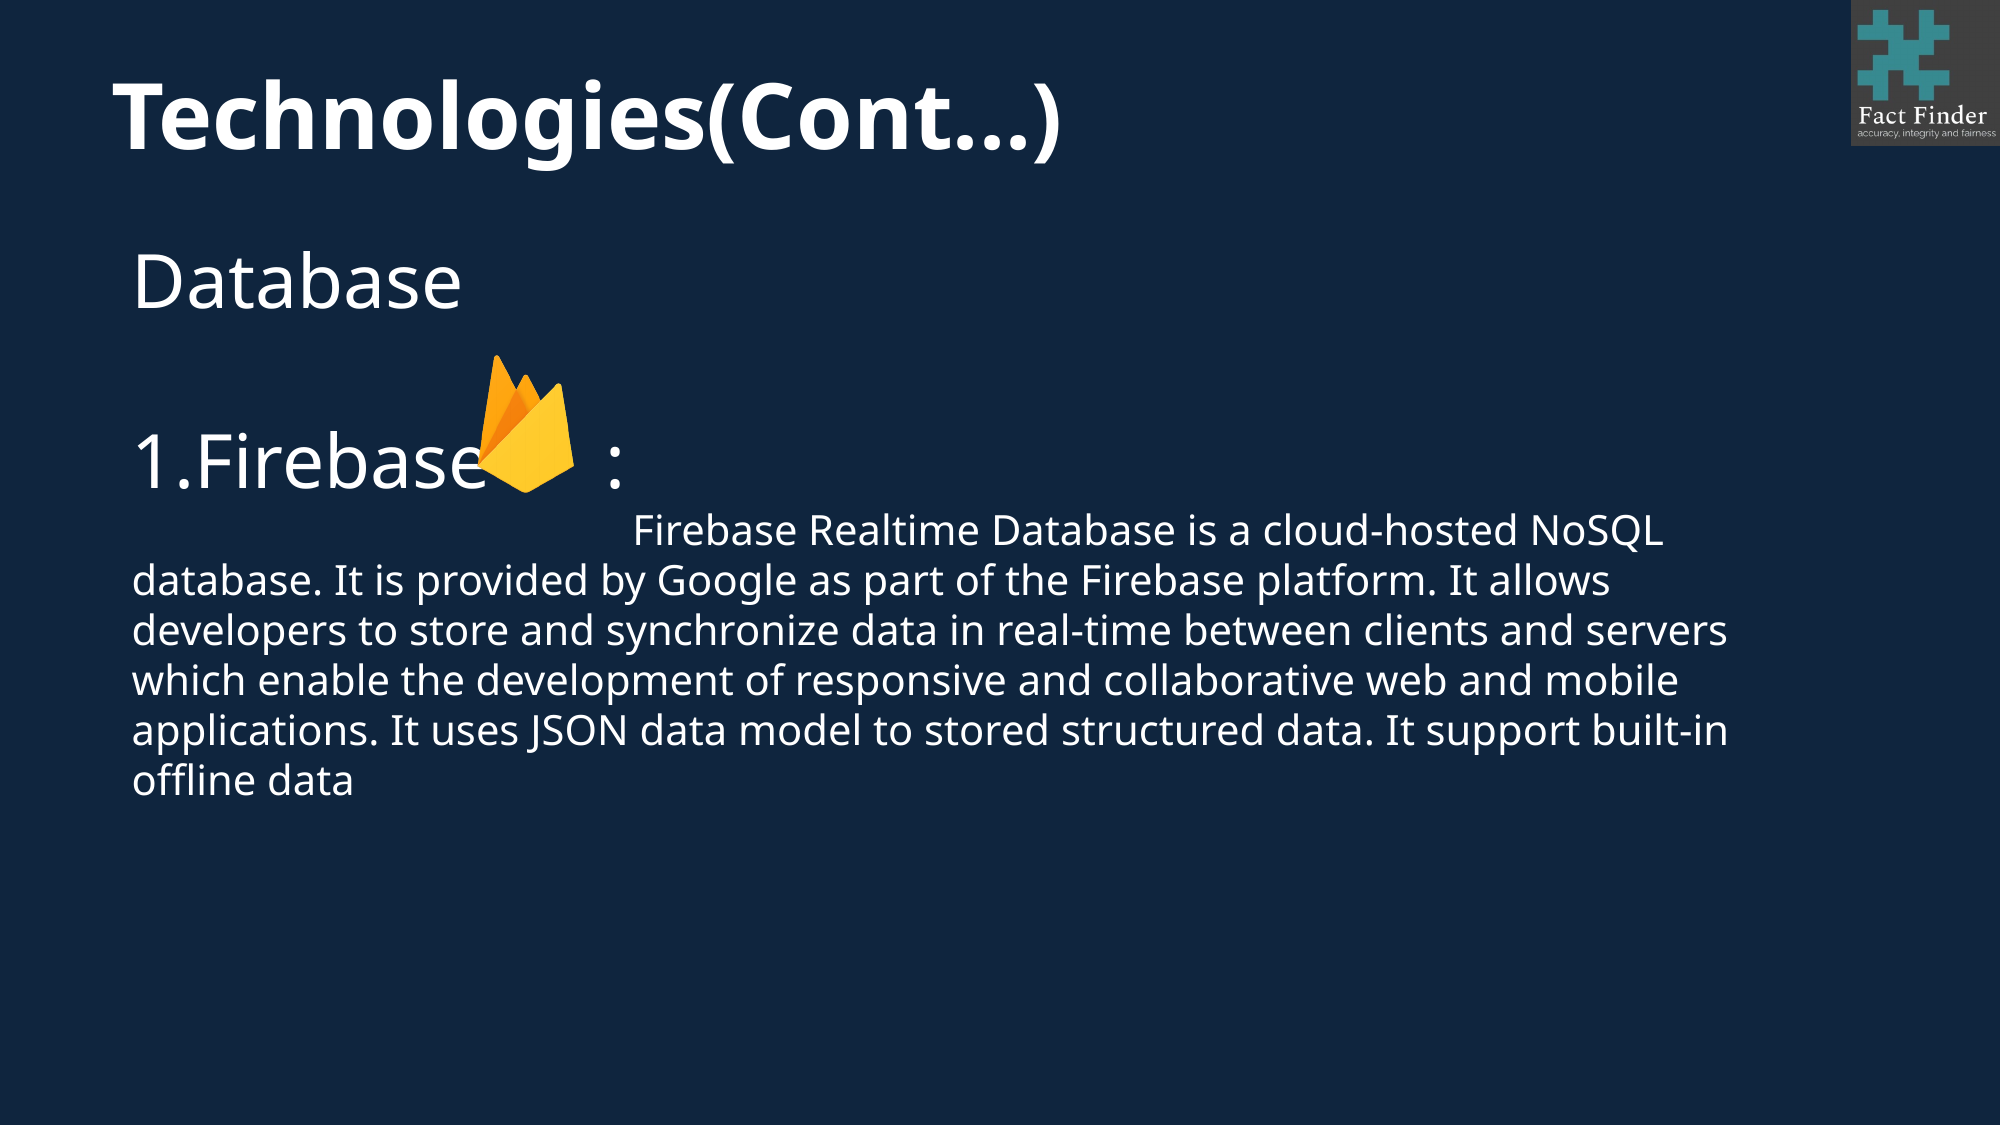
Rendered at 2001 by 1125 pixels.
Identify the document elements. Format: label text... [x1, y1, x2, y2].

picture [452, 349, 598, 499]
picture [1851, 0, 2000, 146]
title Technologies(Cont...) [96, 83, 1822, 267]
text_box Database 1.Firebase : Firebase Realtime Database is a cloud-hosted NoSQL database. It is provided by Google as part of the Firebase platform. It allows developers to store and synchronize data in real-time between clients and servers which enable the development of responsive and collaborative web and mobile applications. It uses JSON data model to stored structured data. It support built-in offline data [116, 226, 1799, 1125]
